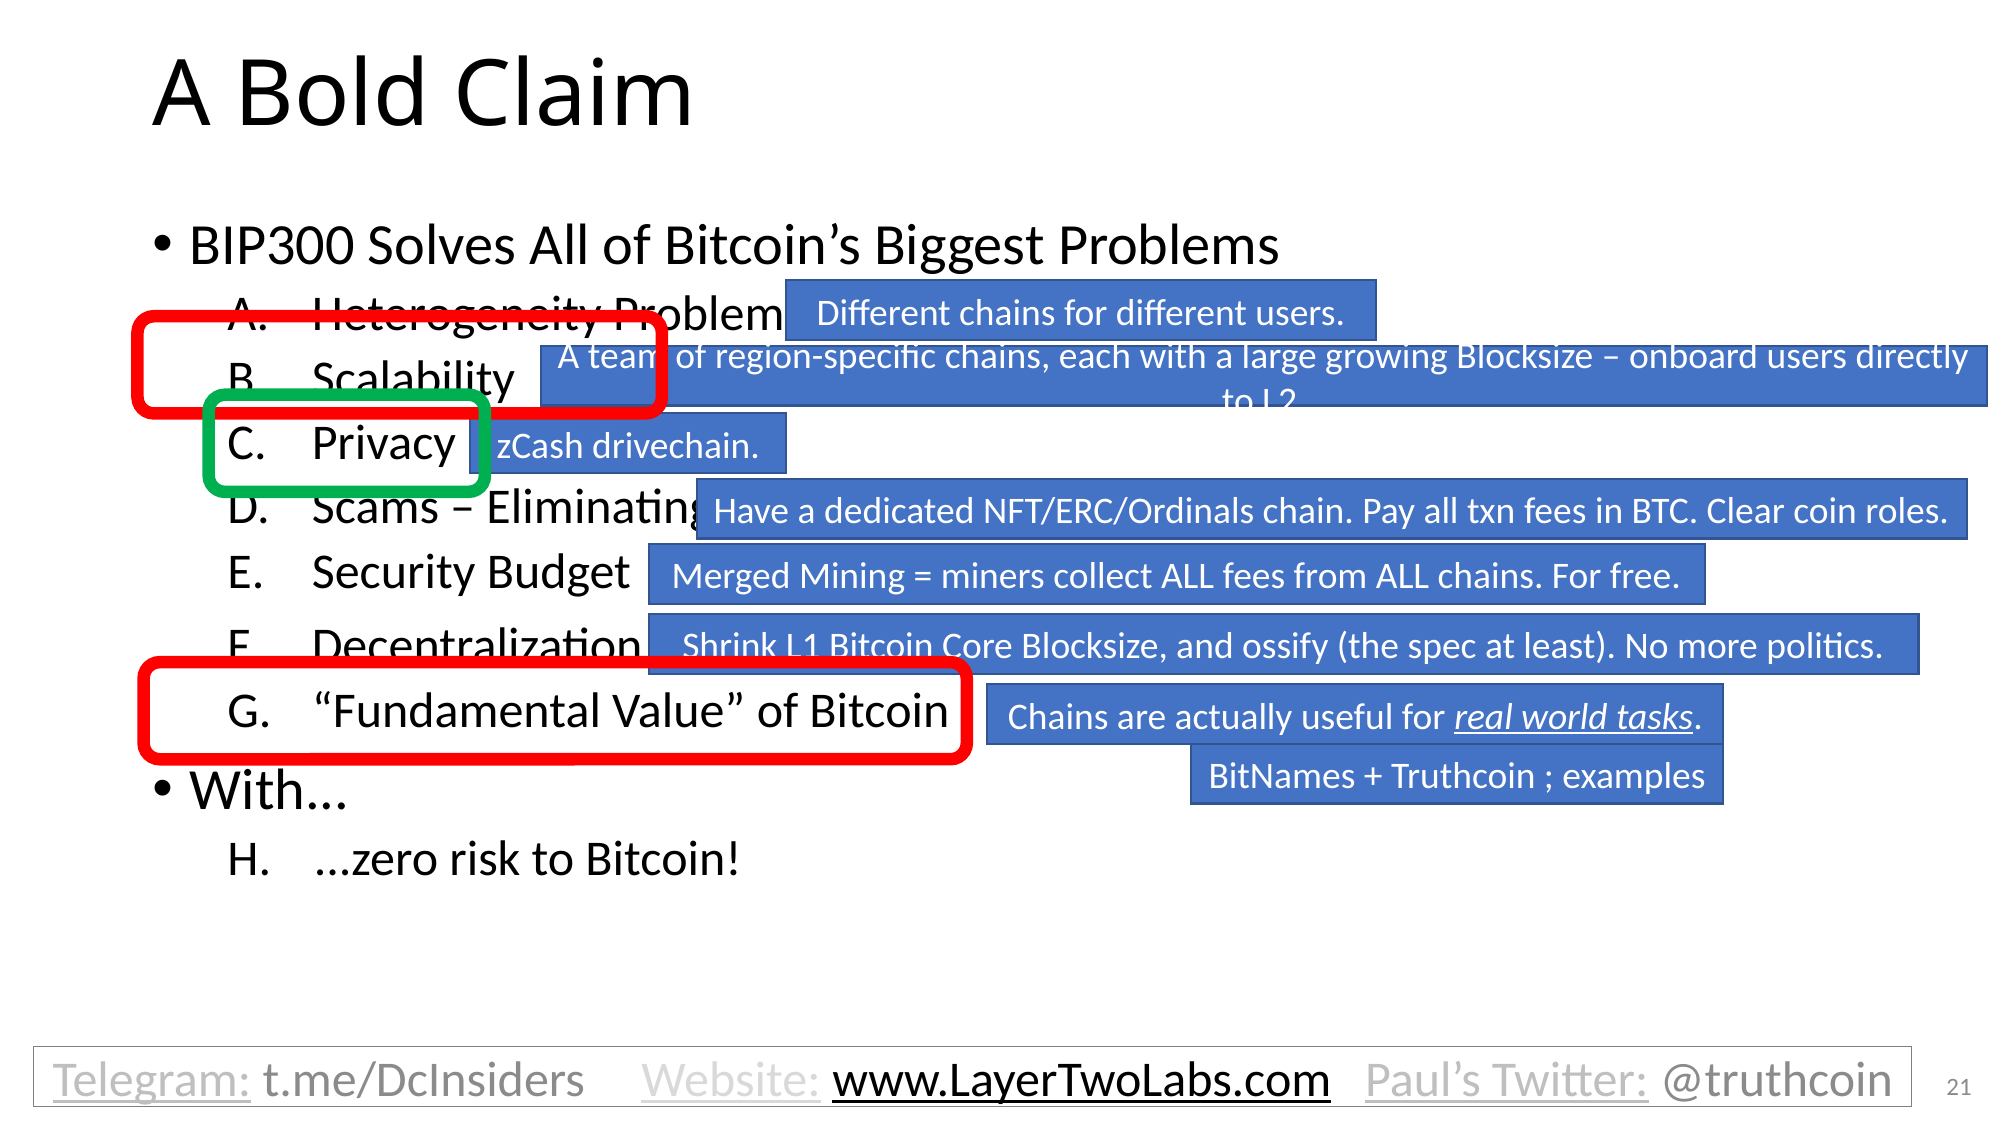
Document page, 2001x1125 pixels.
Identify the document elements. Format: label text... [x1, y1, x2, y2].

text_box Different chains for different users. [785, 279, 1377, 341]
text_box Have a dedicated NFT/ERC/Ordinals chain. Pay all txn fees in BTC. Clear coin roles. [696, 478, 1968, 540]
list BIP300 Solves All of Bitcoin’s Biggest Problems Heterogeneity Problem Scalability Privacy Scams – Eliminating ScamCoins ; Domesticating the Token Casino Security Budget Decentralization “Fundamental Value” of Bitcoin With... ...zero risk to Bitcoin! [137, 405, 1863, 1014]
list BIP300 Solves All of Bitcoin’s Biggest Problems Heterogeneity Problem Scalability Privacy Scams – Eliminating ScamCoins ; Domesticating the Token Casino Security Budget Decentralization “Fundamental Value” of Bitcoin With... ...zero risk to Bitcoin! [137, 206, 1863, 345]
text_box [207, 393, 486, 493]
footer Telegram: t.me/DcInsiders Website: www.LayerTwoLabs.com Paul’s Twitter: @truthcoin [33, 1046, 1912, 1107]
text_box Chains are actually useful for real world tasks. [986, 683, 1724, 745]
text_box zCash drivechain. [486, 412, 787, 474]
title A Bold Claim [137, 32, 1863, 159]
text_box Shrink L1 Bitcoin Core Blocksize, and ossify (the spec at least). No more politics. [648, 613, 1920, 675]
text_box BitNames + Truthcoin ; examples [1190, 743, 1724, 805]
text_box [142, 661, 968, 761]
text_box A team of region-specific chains, each with a large growing Blocksize – onboard users directly to L2. [661, 345, 1988, 407]
slide_number 21 [1915, 1055, 1987, 1116]
text_box Merged Mining = miners collect ALL fees from ALL chains. For free. [648, 543, 1706, 605]
text_box [136, 315, 663, 415]
